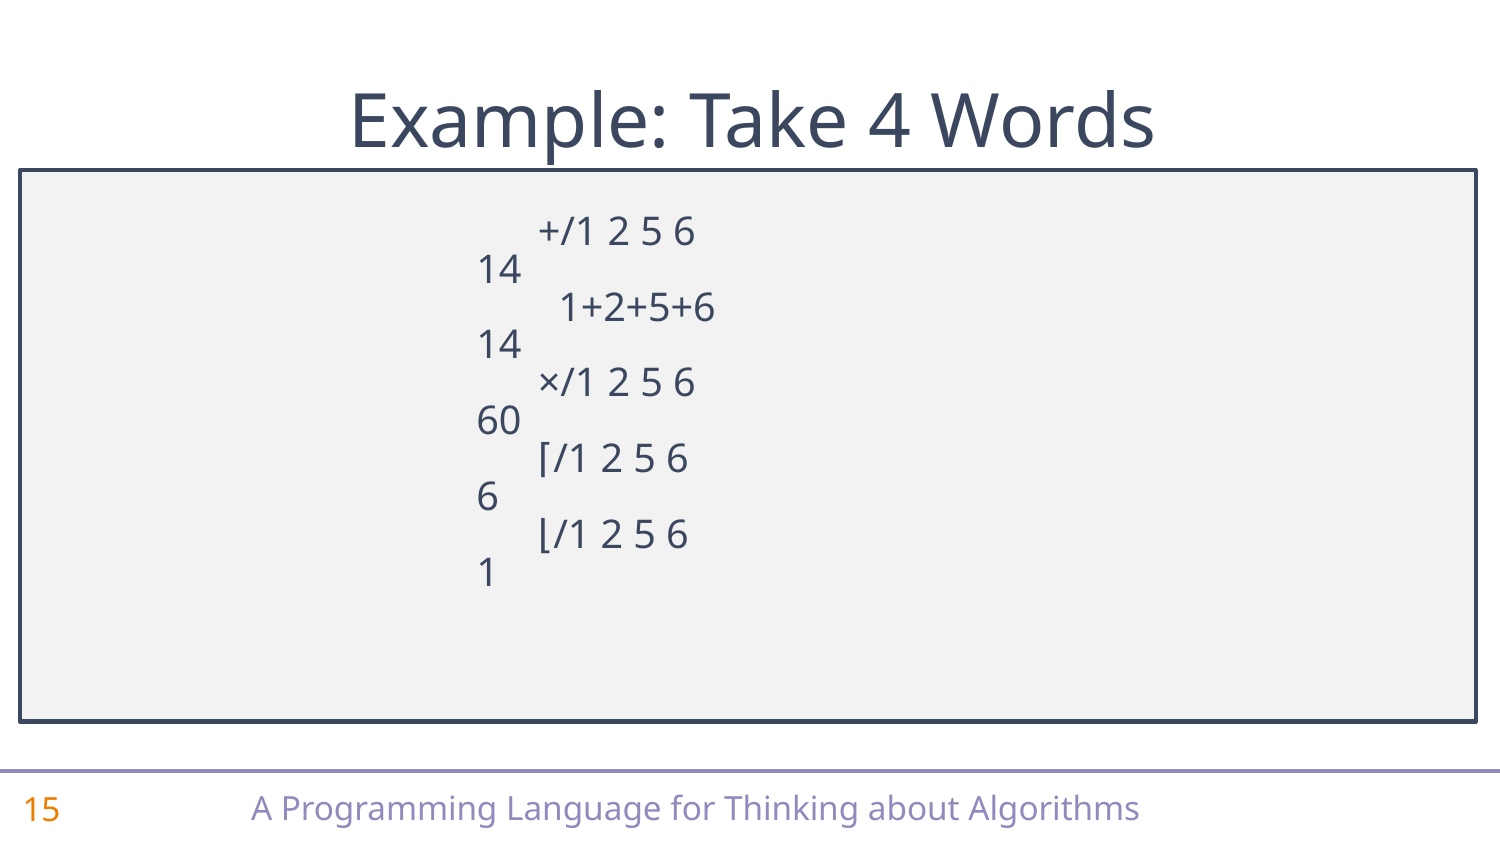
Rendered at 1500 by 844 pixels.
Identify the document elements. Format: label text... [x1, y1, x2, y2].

title Example: Take 4 Words [53, 57, 1453, 170]
text_box [18, 168, 1478, 724]
list +/1 2 5 6 14 1+2+5+6 14 ×/1 2 5 6 60 ⌈/1 2 5 6 6 ⌊/1 2 5 6 1 [461, 207, 1453, 740]
